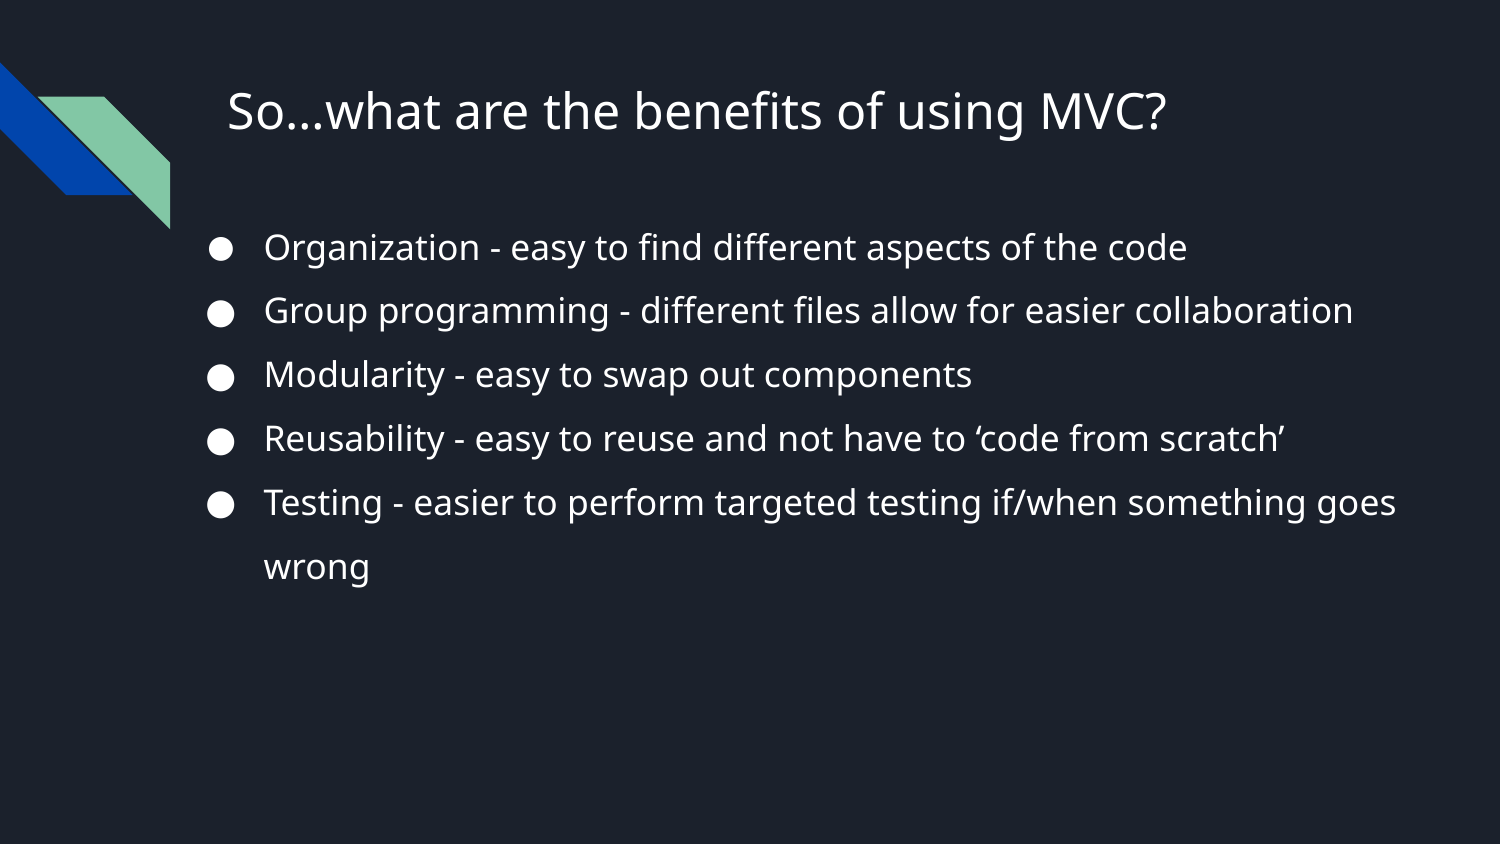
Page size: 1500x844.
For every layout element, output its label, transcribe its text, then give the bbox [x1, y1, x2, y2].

list Organization - easy to find different aspects of the code Group programming - different files allow for easier collaboration Modularity - easy to swap out components Reusability - easy to reuse and not have to ‘code from scratch’ Testing - easier to perform targeted testing if/when something goes wrong [167, 188, 1458, 735]
title So…what are the benefits of using MVC? [212, 64, 1368, 188]
